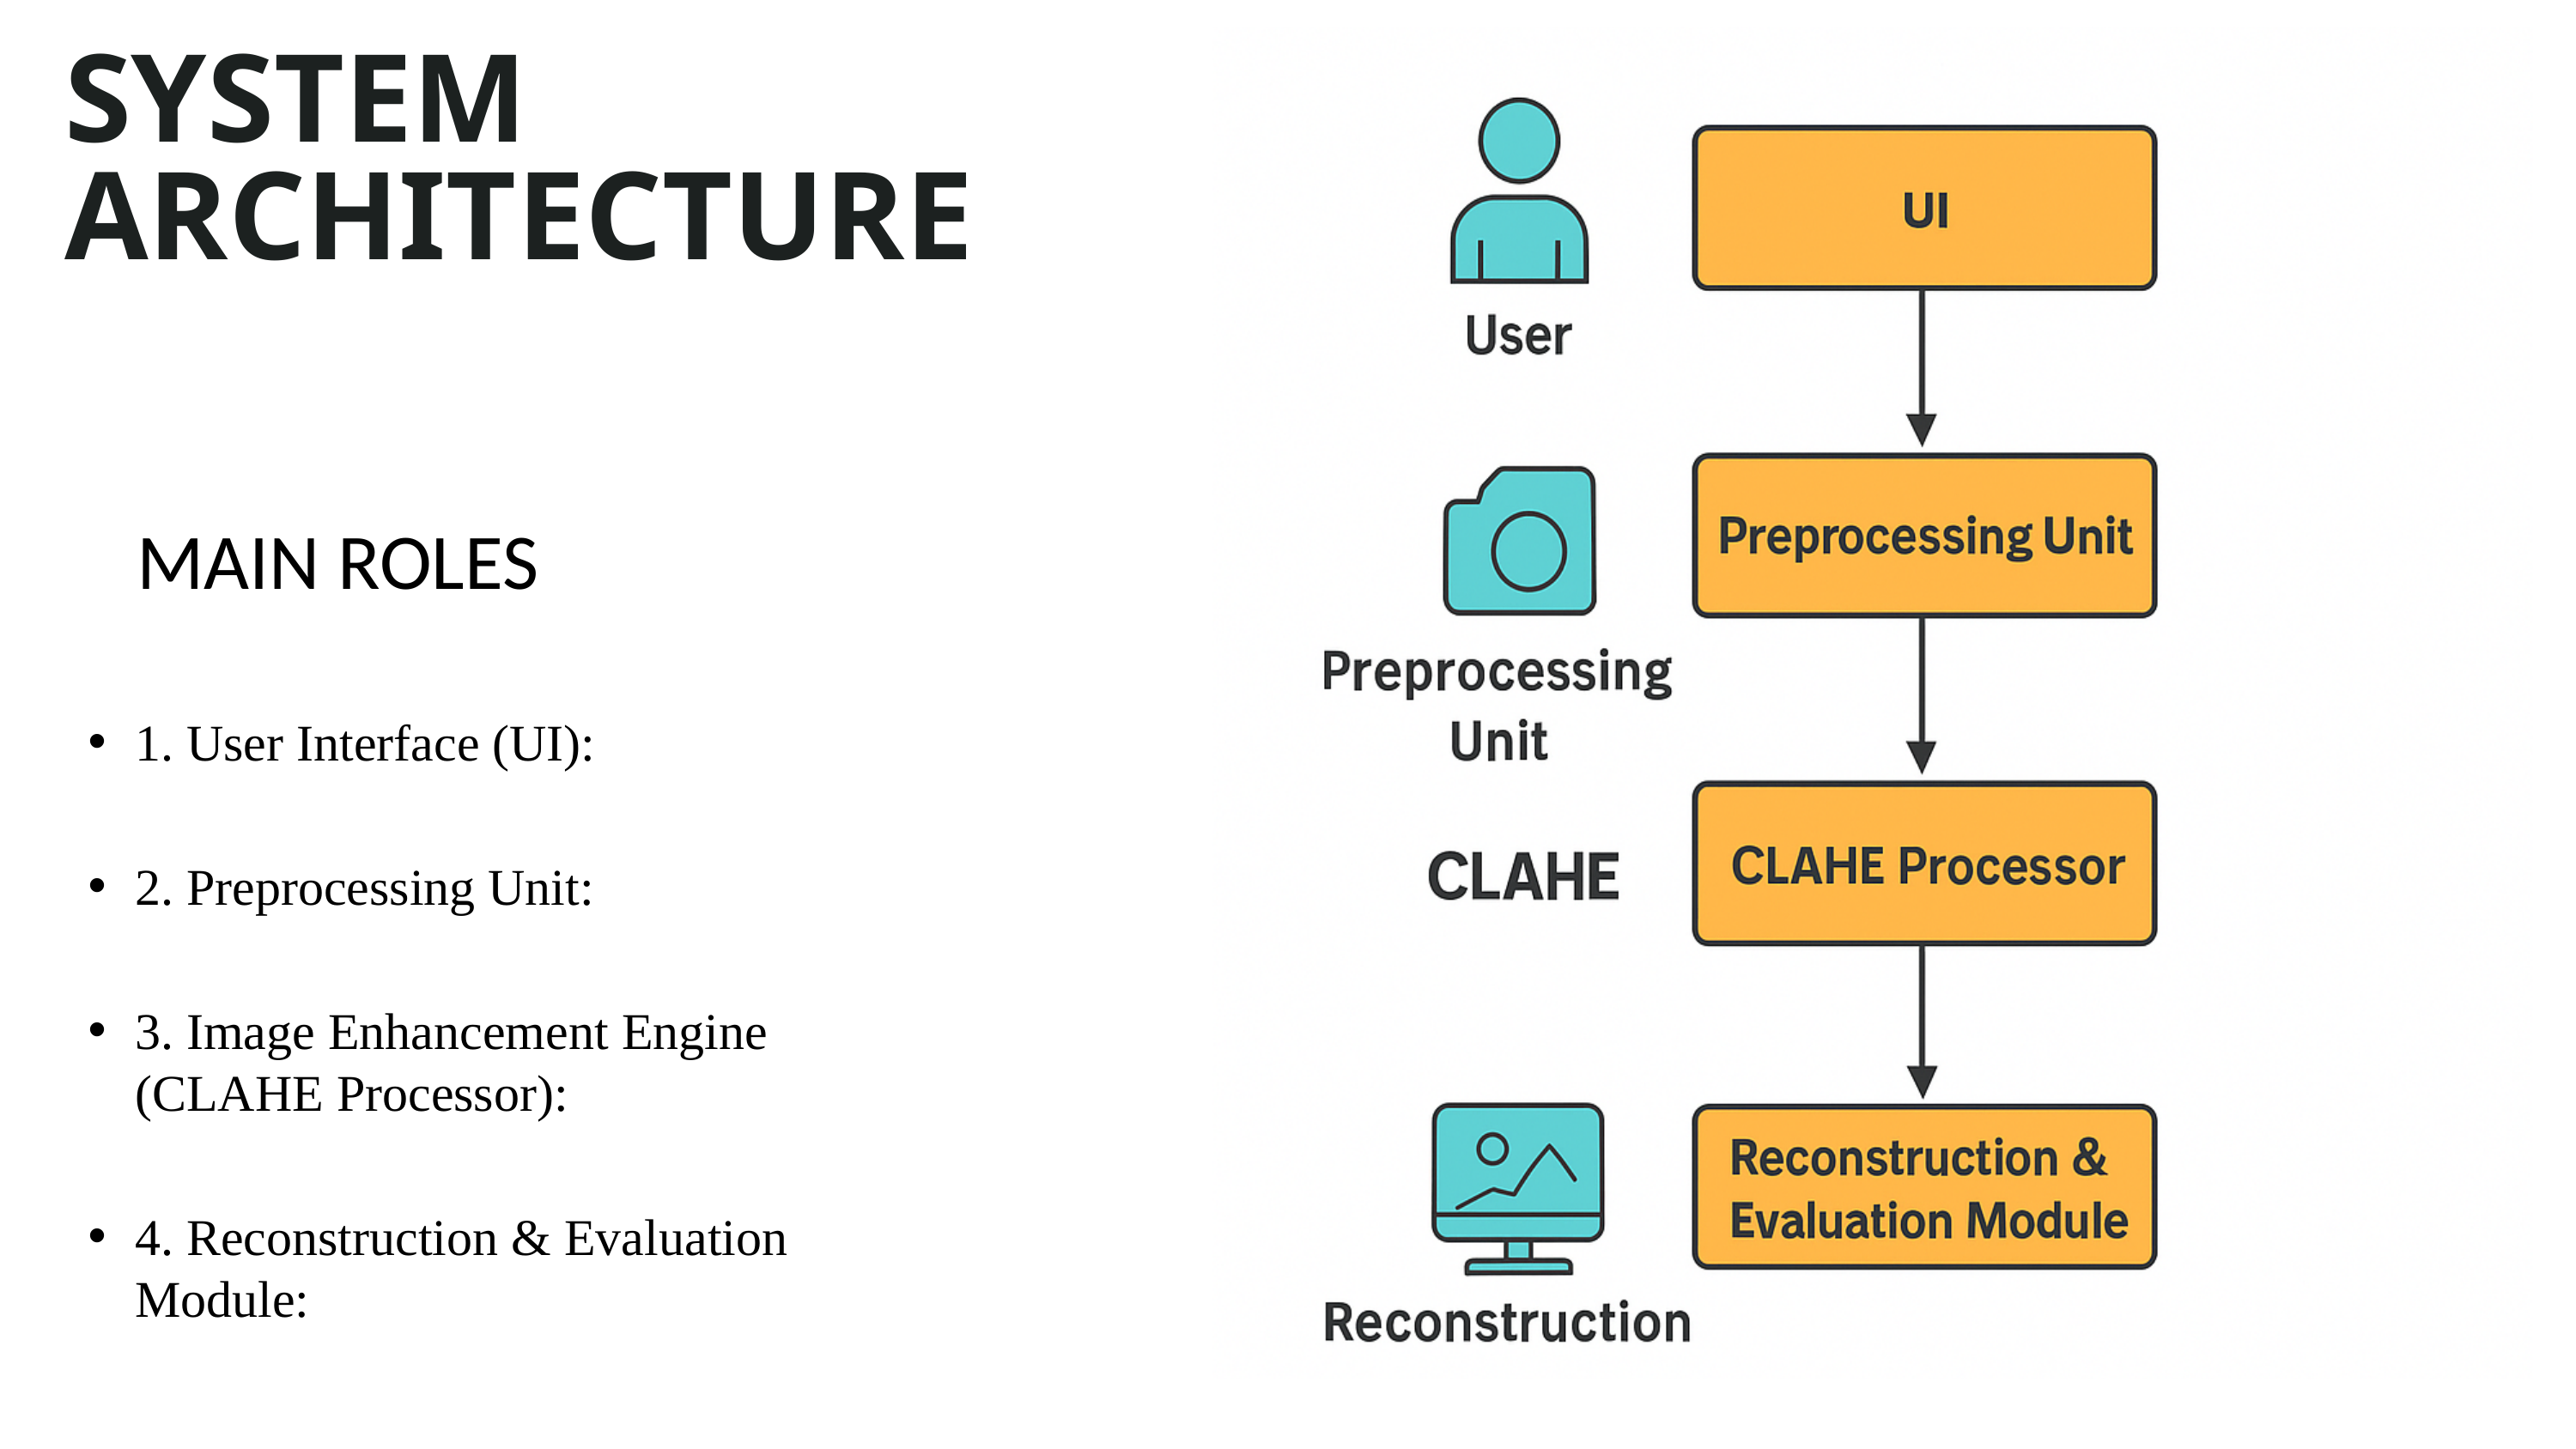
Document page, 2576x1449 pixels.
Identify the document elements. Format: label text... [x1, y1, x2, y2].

list 1. User Interface (UI): 2. Preprocessing Unit: 3. Image Enhancement Engine (CLAHE Processor): 4. Reconstruction & Evaluation Module: [75, 702, 923, 1341]
title MAIN ROLES [0, 477, 720, 639]
picture [1212, 26, 2534, 1379]
text_box SYSTEM ARCHITECTURE [64, 48, 1063, 285]
